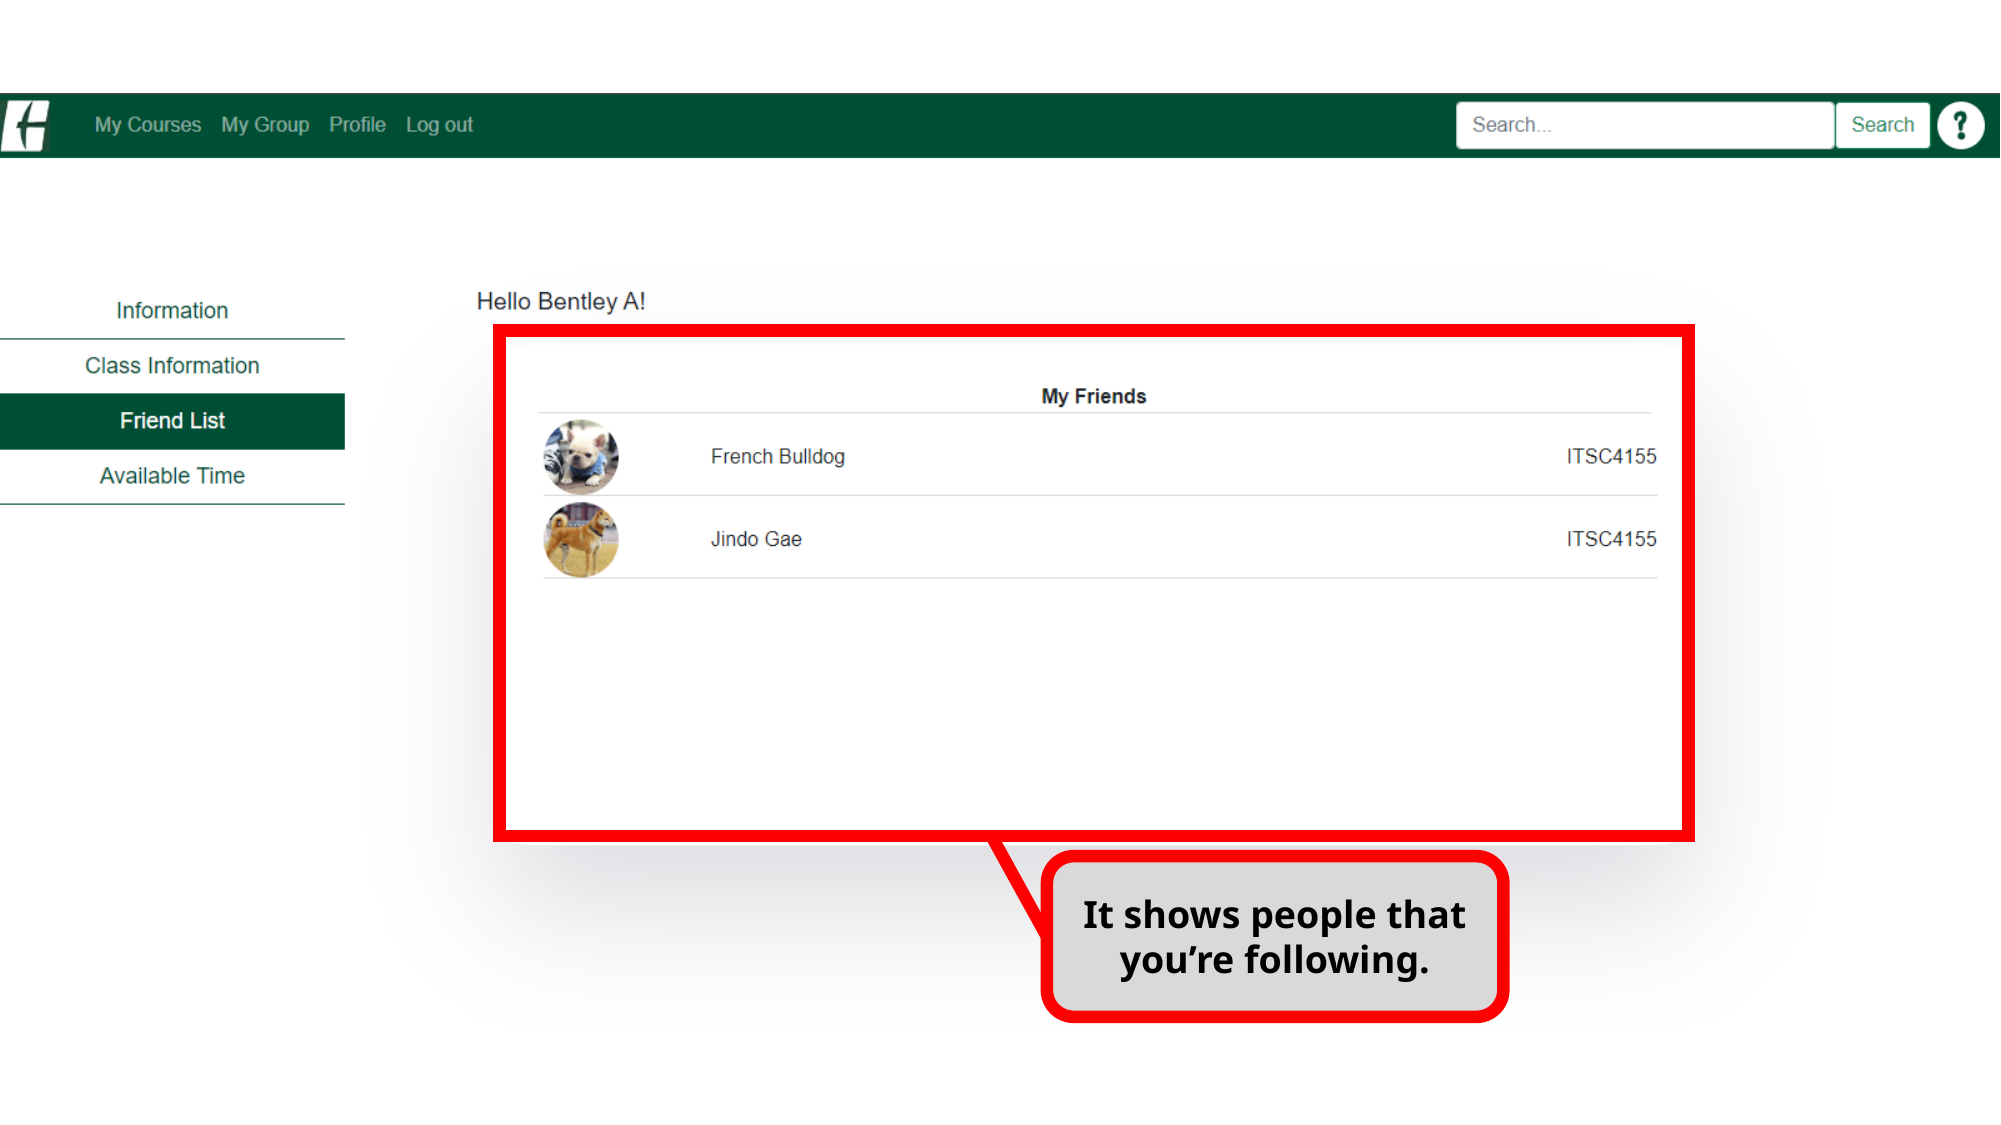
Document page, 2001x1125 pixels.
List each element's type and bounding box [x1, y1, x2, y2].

text_box [0, 93, 2000, 1032]
